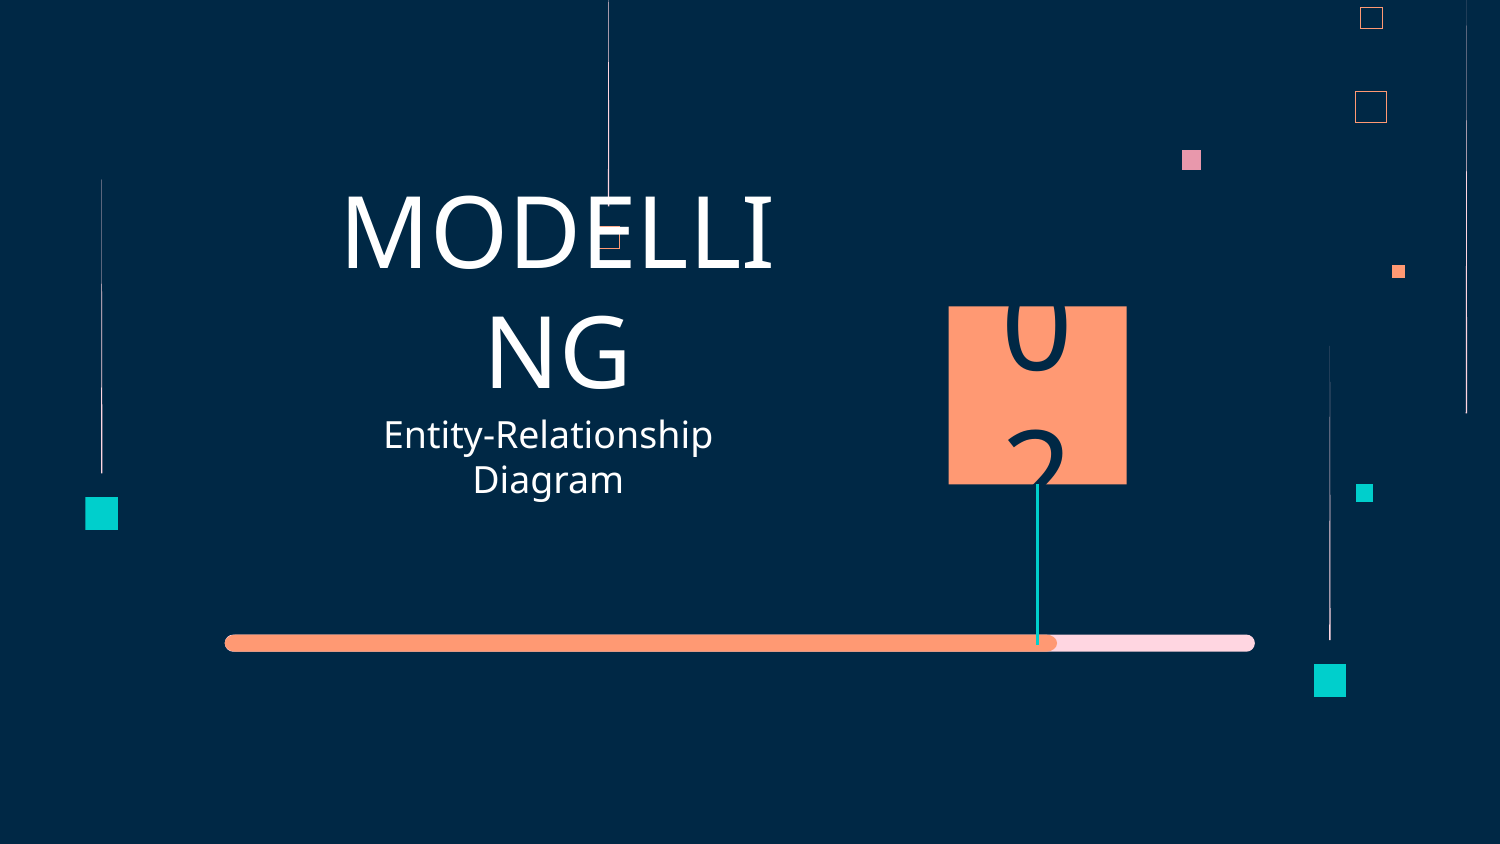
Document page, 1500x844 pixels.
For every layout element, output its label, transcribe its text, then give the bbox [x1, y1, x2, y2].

text_box [1049, 634, 1255, 652]
subtitle Entity-Relationship Diagram [293, 396, 803, 569]
title 02 [957, 348, 1119, 443]
text_box [224, 634, 1058, 652]
title MODELLING [293, 285, 823, 424]
text_box [948, 306, 1127, 485]
